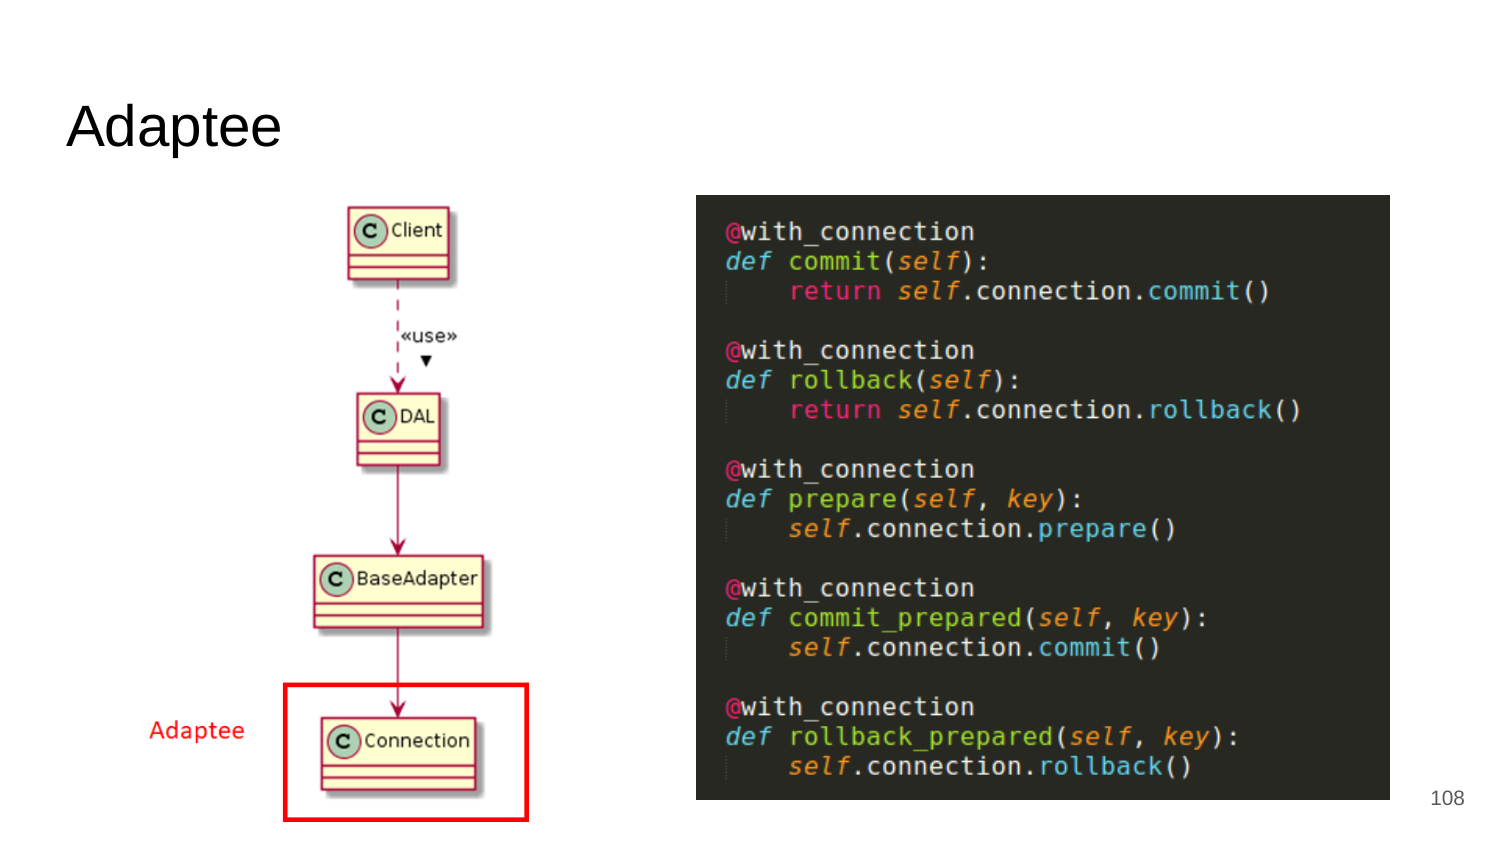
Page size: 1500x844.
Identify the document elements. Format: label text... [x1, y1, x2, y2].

picture [132, 194, 529, 823]
slide_number ‹#› [1389, 764, 1480, 830]
picture [695, 194, 1391, 801]
title Adaptee [51, 72, 1449, 167]
